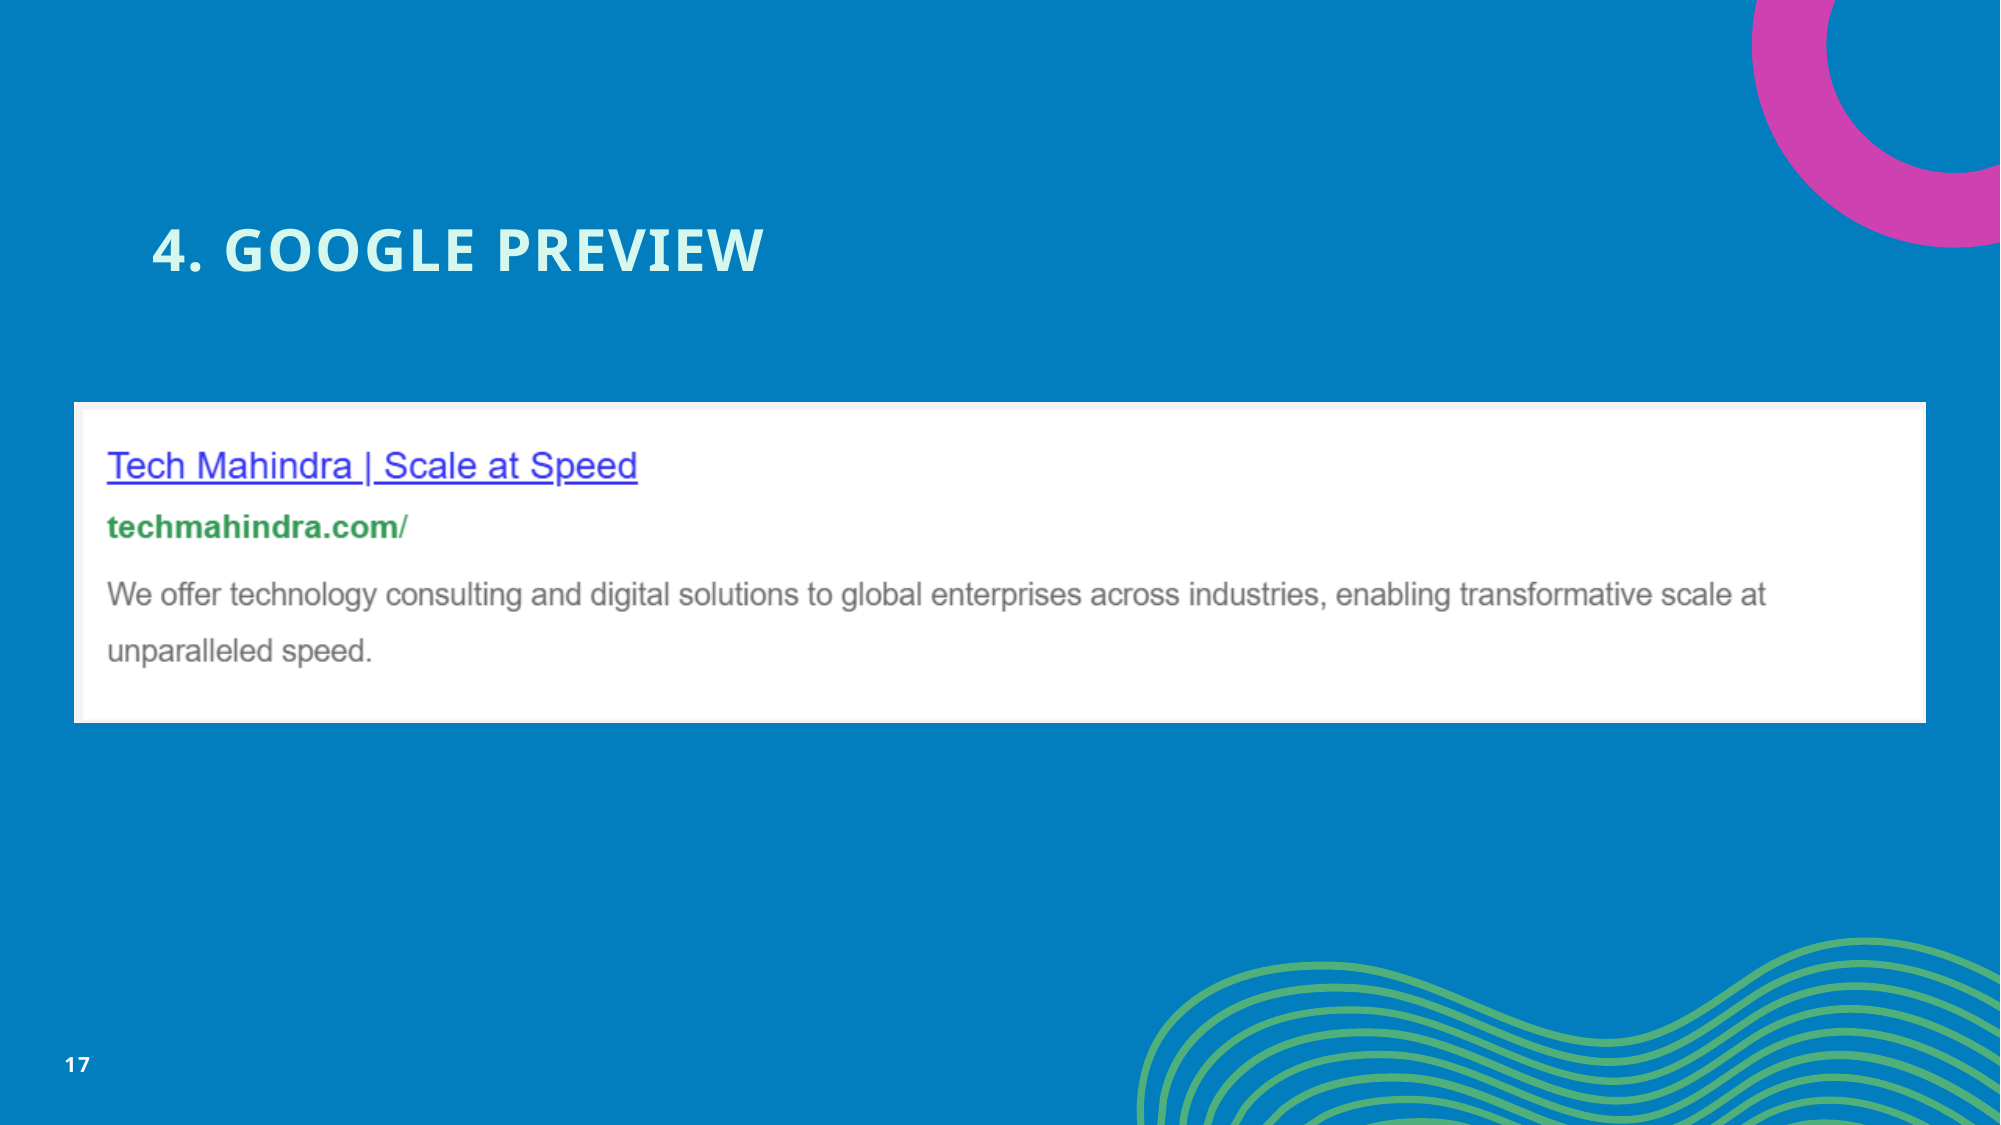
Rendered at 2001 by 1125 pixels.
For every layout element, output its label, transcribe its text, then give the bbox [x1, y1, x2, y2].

title 4. google preview [137, 176, 1635, 319]
text_box [1136, 937, 2000, 1125]
text_box [1750, 0, 2000, 249]
picture [75, 403, 1925, 722]
slide_number 17 [49, 1043, 147, 1086]
